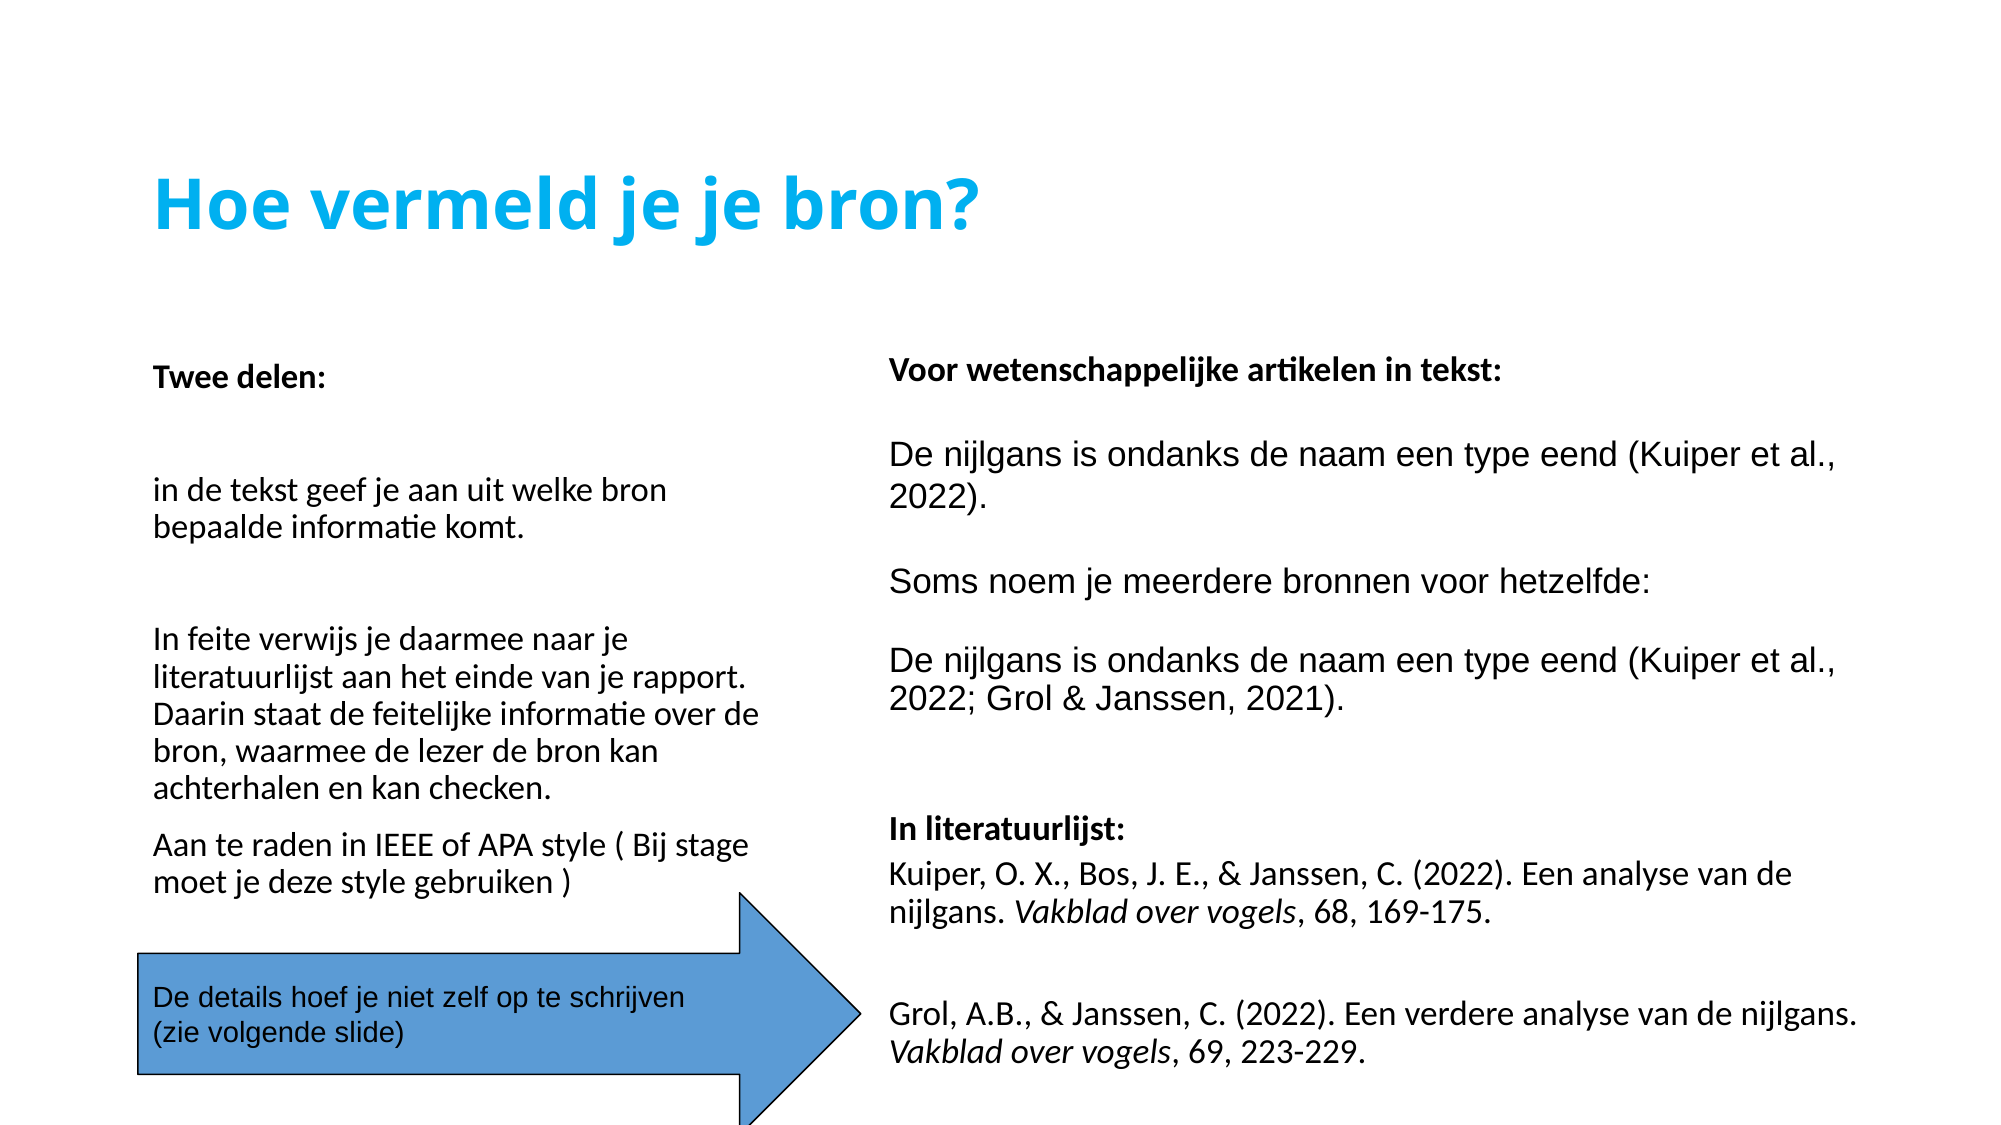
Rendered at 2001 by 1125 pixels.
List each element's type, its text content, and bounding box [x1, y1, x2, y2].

text_box De details hoef je niet zelf op te schrijven (zie volgende slide) [137, 892, 861, 1125]
text_box Hoe vermeld je je bron? [137, 73, 1038, 251]
list Twee delen: in de tekst geef je aan uit welke bron bepaalde informatie komt. In feite verwijs je daarmee naar je literatuurlijst aan het einde van je rapport. Daarin staat de feitelijke informatie over de bron, waarmee de lezer de bron kan achterhalen en kan checken. Aan te raden in IEEE of APA style ( Bij stage moet je deze style gebruiken ) [137, 351, 784, 914]
list Voor wetenschappelijke artikelen in tekst: De nijlgans is ondanks de naam een type eend (Kuiper et al., 2022). Soms noem je meerdere bronnen voor hetzelfde: De nijlgans is ondanks de naam een type eend (Kuiper et al., 2022; Grol & Janssen, 2021). In literatuurlijst: Kuiper, O. X., Bos, J. E., & Janssen, C. (2022). Een analyse van de nijlgans. Vakblad over vogels, 68, 169-175. Grol, A.B., & Janssen, C. (2022). Een verdere analyse van de nijlgans. Vakblad over vogels, 69, 223-229. [873, 343, 1887, 1082]
